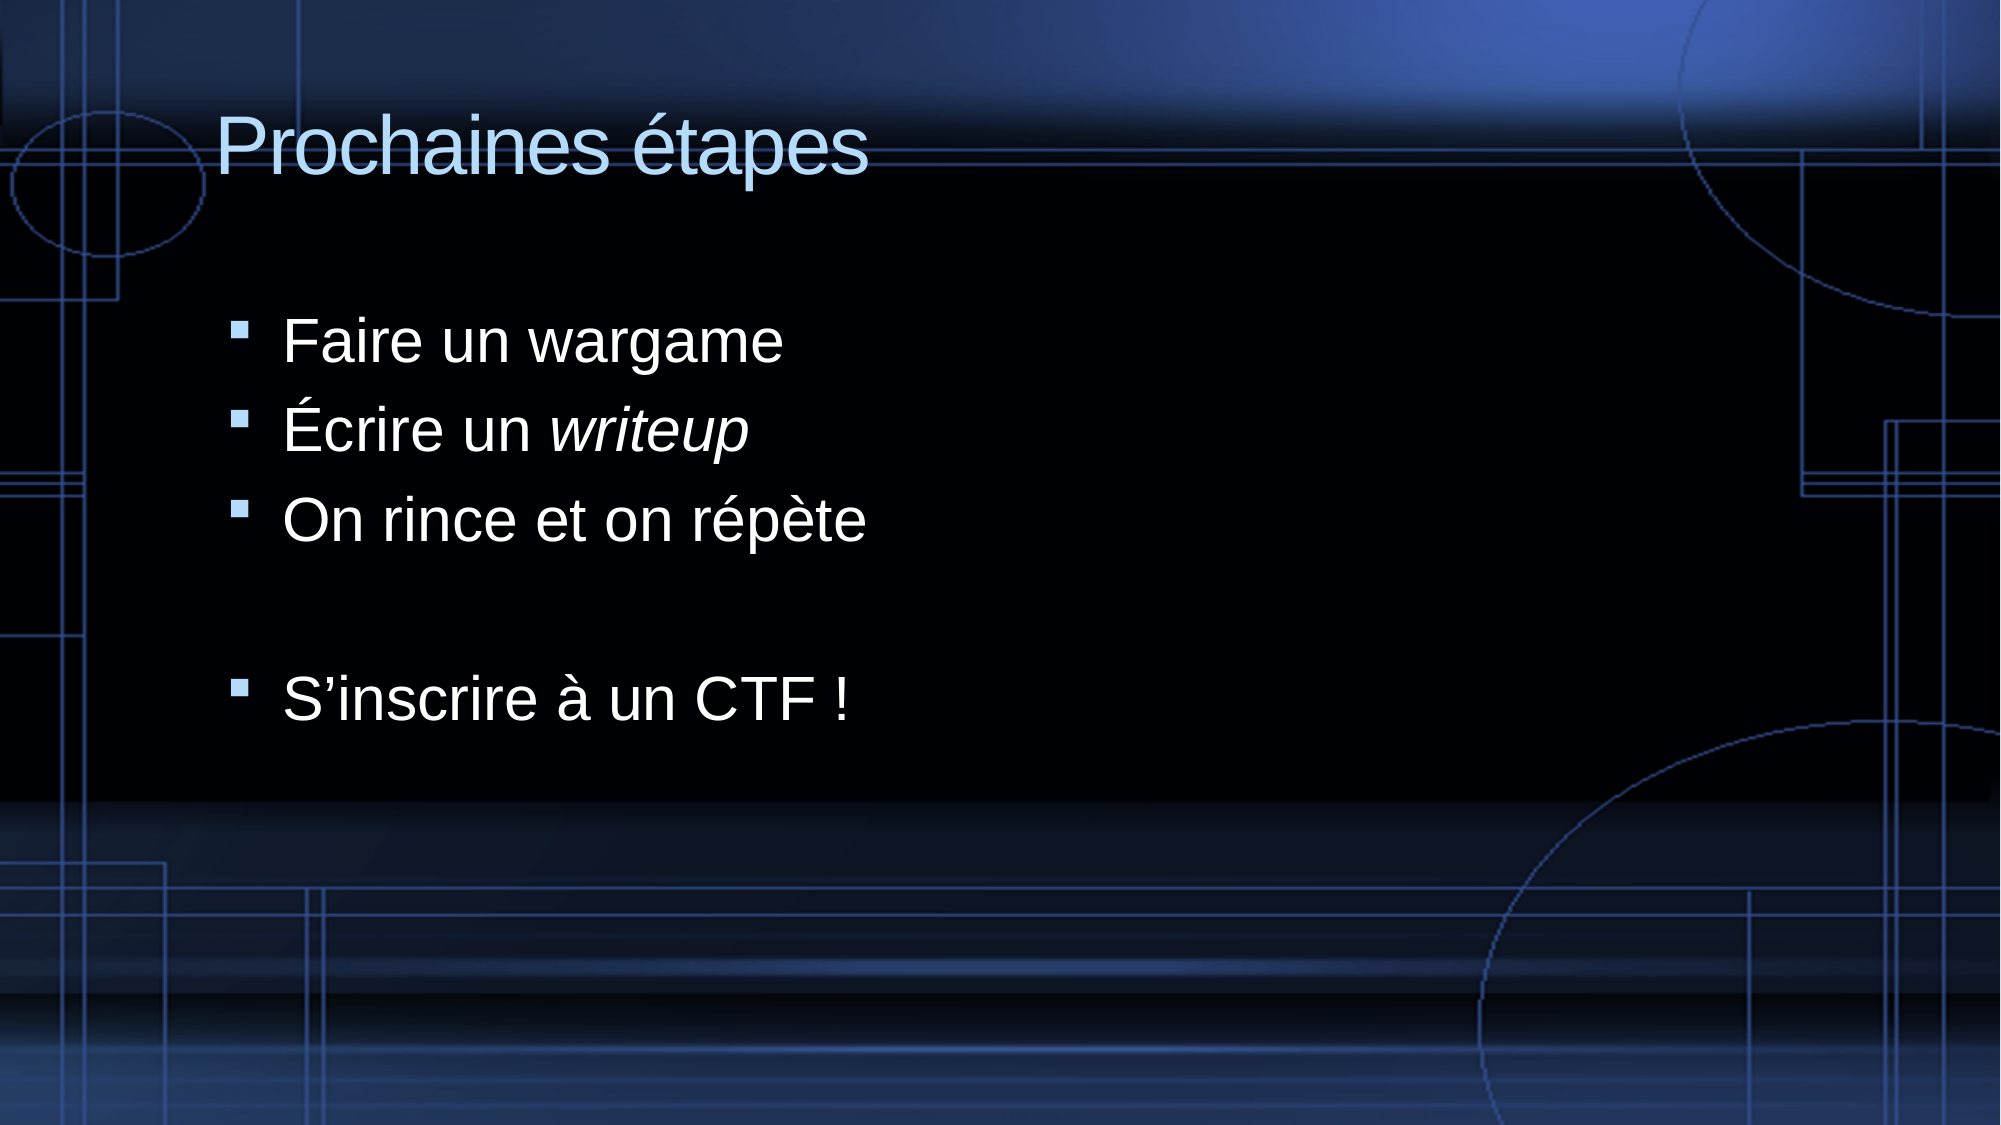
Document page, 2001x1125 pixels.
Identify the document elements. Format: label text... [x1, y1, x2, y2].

title Prochaines étapes [200, 83, 1900, 234]
picture [0, 0, 2001, 1125]
list Faire un wargame Écrire un writeup On rince et on répète S’inscrire à un CTF ! [200, 292, 1900, 1043]
